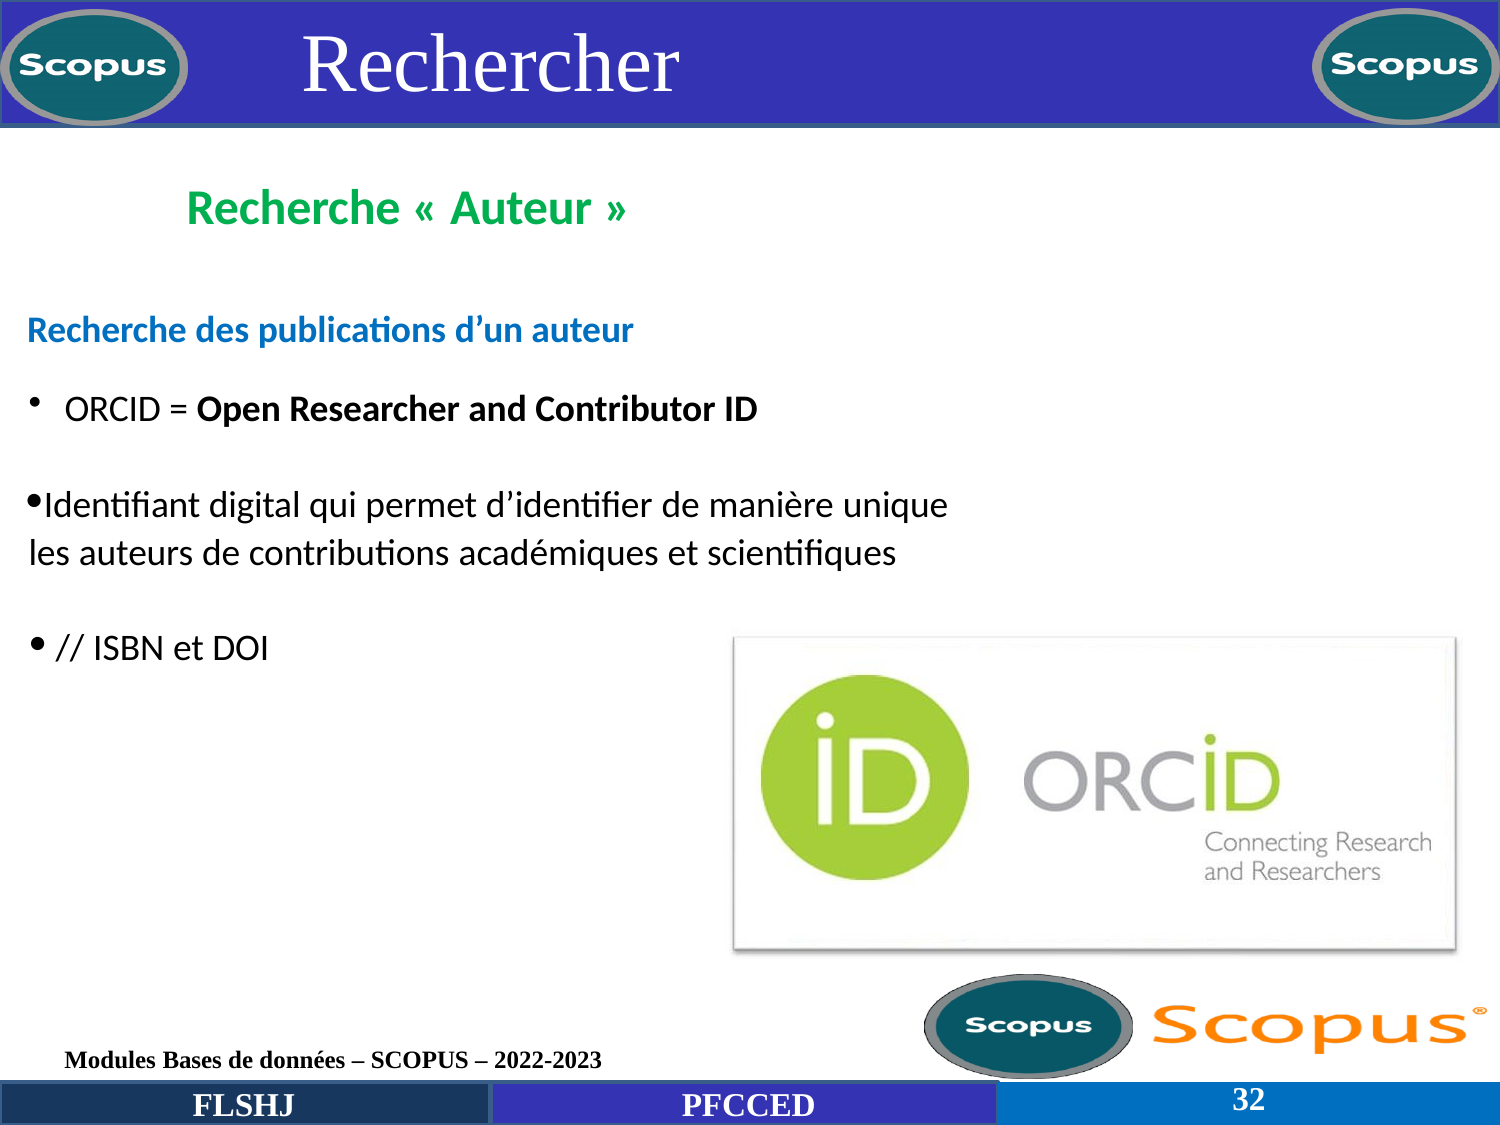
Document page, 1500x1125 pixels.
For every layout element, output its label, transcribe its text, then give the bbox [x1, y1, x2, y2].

text_box Recherche « Auteur » Recherche des publications d’un auteur ORCID = Open Researcher and Contributor ID Identifiant digital qui permet d’identifier de manière unique les auteurs de contributions académiques et scientifiques // ISBN et DOI [24, 172, 979, 669]
slide_number FLSHJ [190, 1084, 300, 1125]
title Rechercher [299, 23, 1250, 214]
picture [724, 628, 1464, 963]
picture [924, 974, 1488, 1079]
picture [1312, 7, 1500, 125]
text_box Modules Bases de données – SCOPUS – 2022-2023 [62, 1047, 647, 1074]
slide_number 32 [1226, 1088, 1273, 1125]
footer PFCCED [679, 1084, 850, 1125]
picture [0, 9, 188, 127]
